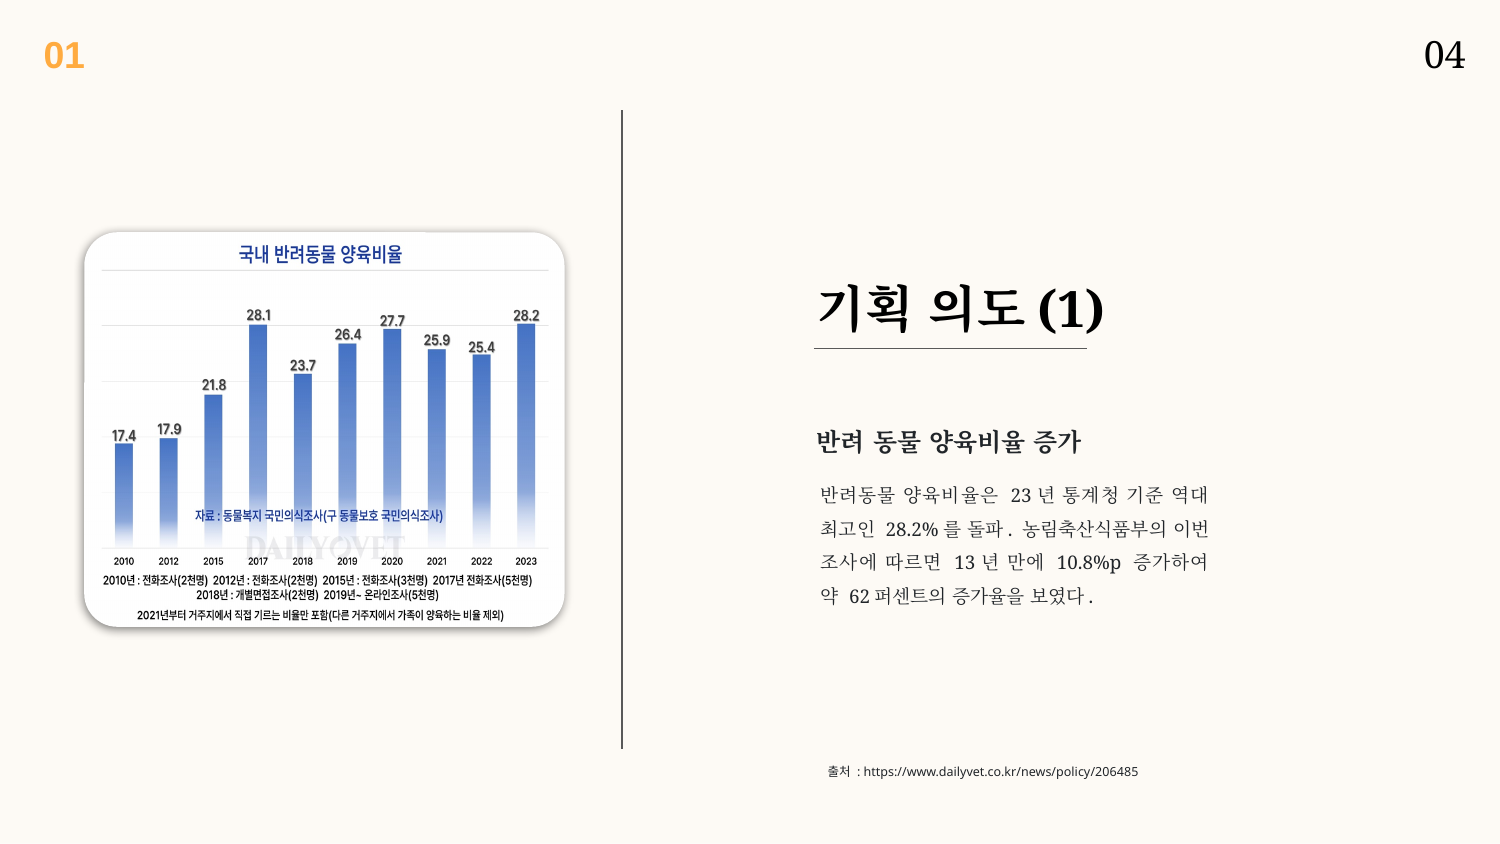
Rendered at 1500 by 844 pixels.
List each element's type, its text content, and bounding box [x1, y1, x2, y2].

text_box 01 [28, 29, 119, 79]
text_box 반려동물 양육비율은 23년 통계청 기준 역대 최고인 28.2%를 돌파. 농림축산식품부의 이번 조사에 따르면 13년 만에 10.8%p 증가하여 약 62퍼센트의 증가율을 보였다. [805, 475, 1224, 605]
text_box 반려 동물 양육비율 증가 [801, 418, 1109, 464]
text_box 출처 : https://www.dailyvet.co.kr/news/policy/206485 [812, 748, 1317, 803]
text_box 기획 의도(1) [801, 254, 1203, 361]
slide_number 04 [1390, 21, 1481, 87]
text_box [0, 0, 1500, 844]
picture [84, 231, 565, 628]
